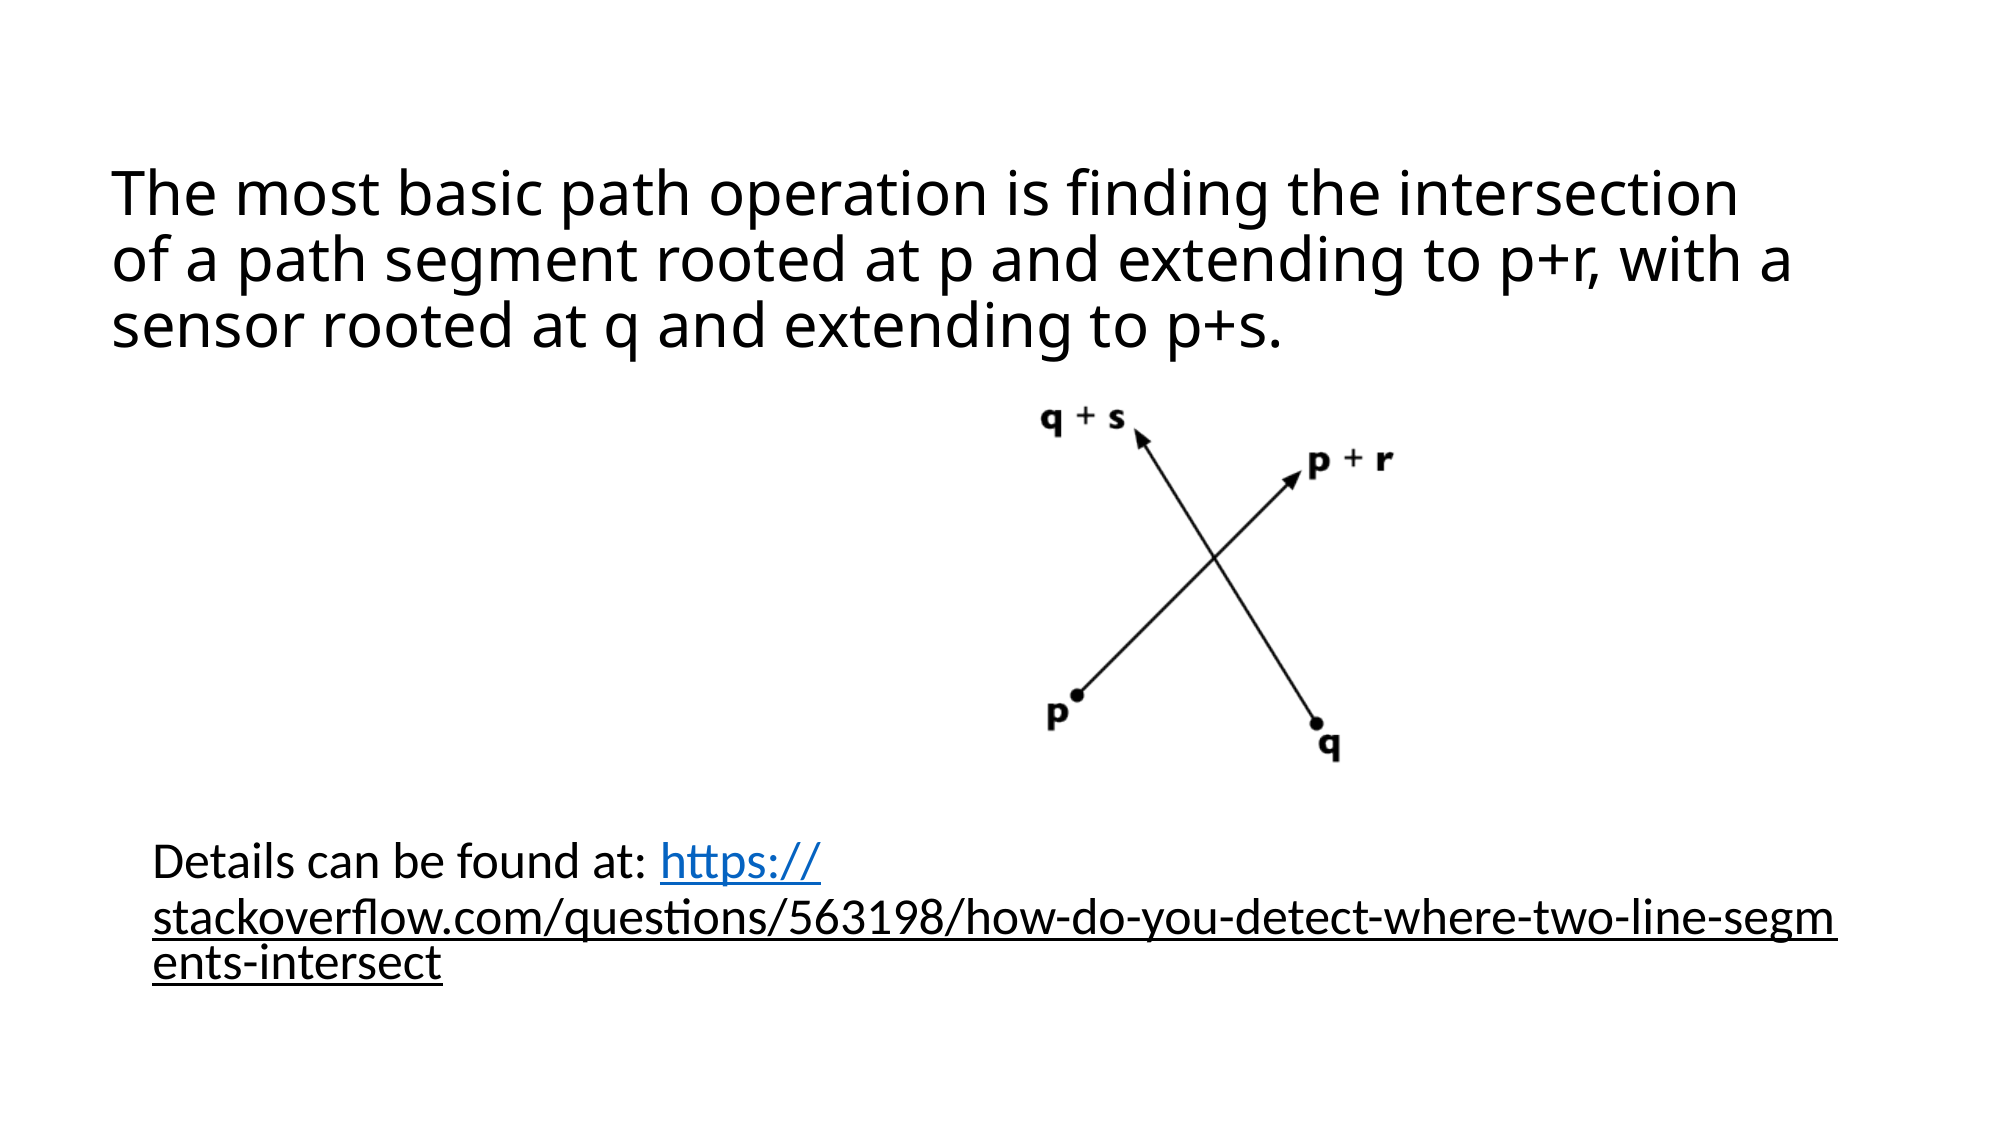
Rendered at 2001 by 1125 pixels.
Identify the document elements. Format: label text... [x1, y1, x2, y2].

title The most basic path operation is finding the intersection of a path segment rooted at p and extending to p+r, with a sensor rooted at q and extending to p+s. [96, 152, 1822, 371]
list Details can be found at: https://stackoverflow.com/questions/563198/how-do-you-detect-where-two-line-segments-intersect [137, 299, 1863, 1014]
picture [1032, 385, 1403, 771]
